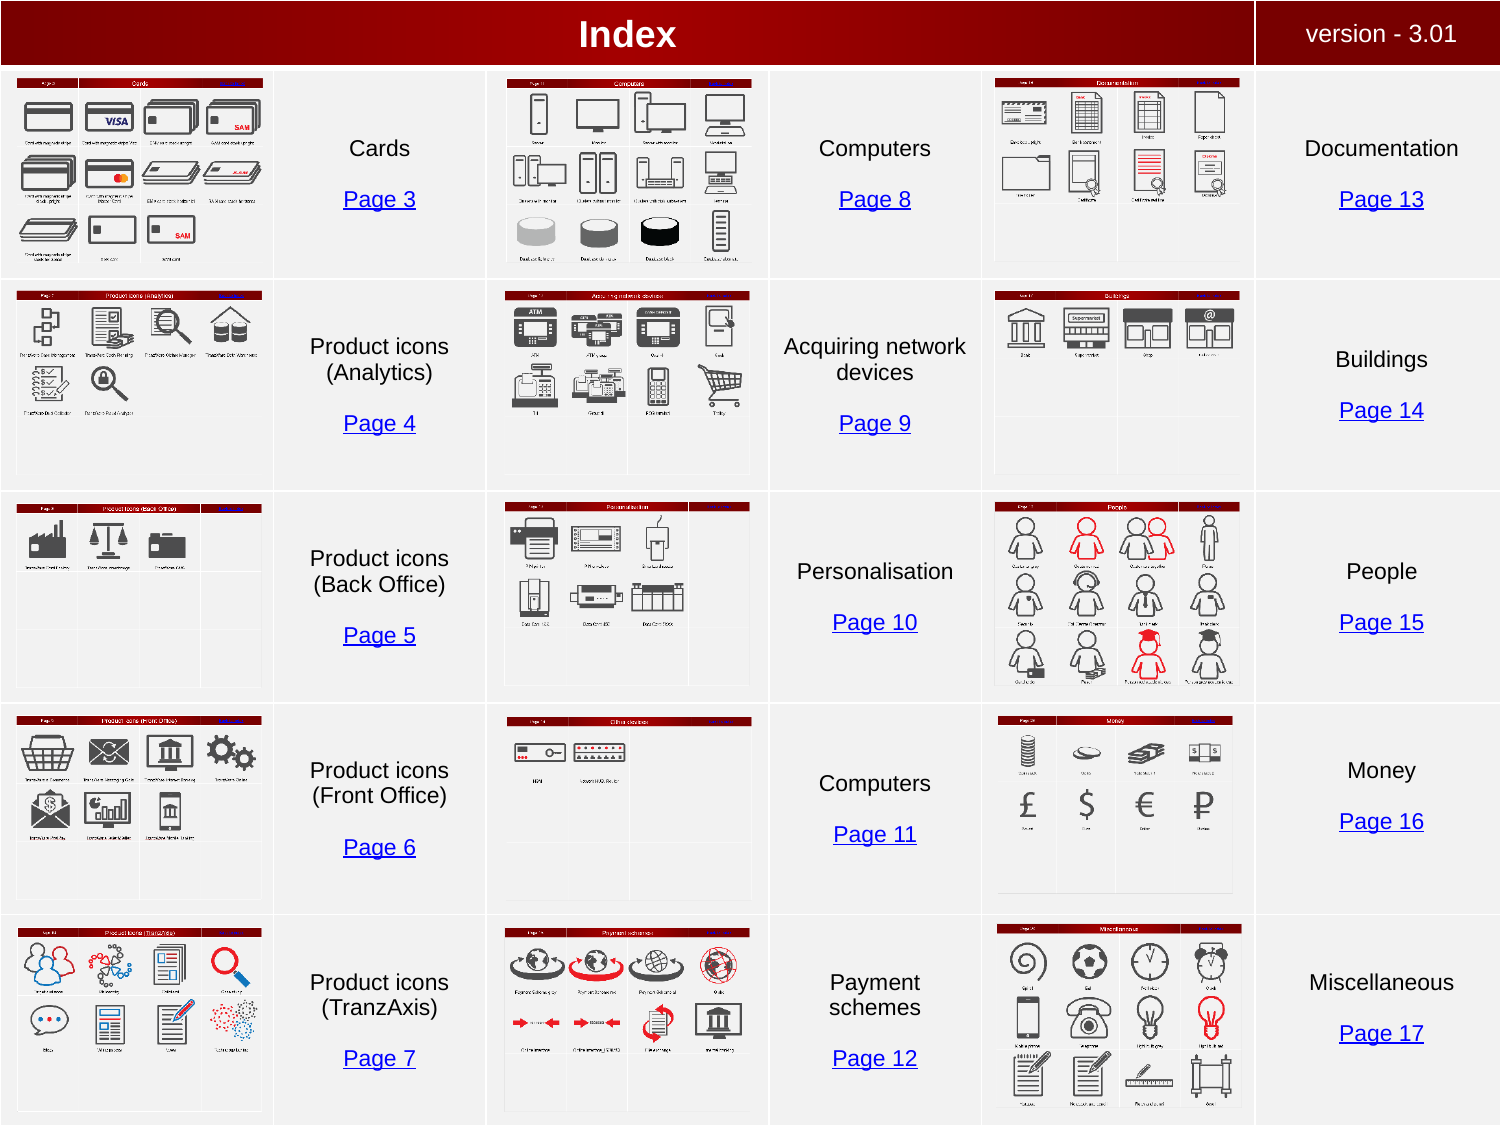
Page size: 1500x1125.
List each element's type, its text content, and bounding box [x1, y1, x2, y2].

picture [994, 501, 1240, 686]
picture [16, 503, 262, 688]
picture [504, 290, 751, 475]
table_cell Product icons (Analytics) Page 4 [274, 280, 485, 490]
picture [996, 923, 1242, 1108]
picture [506, 77, 752, 263]
picture [16, 290, 263, 475]
picture [504, 927, 750, 1112]
table_cell [487, 71, 768, 278]
table_cell [1, 915, 273, 1125]
table_cell [487, 704, 768, 914]
table_cell [1, 492, 273, 702]
table_cell Personalisation Page 10 [770, 492, 981, 702]
table_cell [487, 280, 768, 490]
table_header Index [1, 1, 1254, 65]
table_cell [487, 492, 768, 702]
table_cell [982, 71, 1254, 278]
table_cell [487, 915, 768, 1125]
table_cell [982, 492, 1254, 702]
table_cell [1, 280, 273, 490]
picture [17, 927, 262, 1113]
table_cell [982, 915, 1254, 1125]
table_cell Acquiring network devices Page 9 [770, 280, 981, 490]
table_cell Computers Page 11 [770, 704, 981, 914]
picture [504, 501, 751, 686]
table_cell Product icons (Front Office) Page 6 [274, 704, 485, 914]
table_cell Computers Page 8 [770, 71, 981, 278]
table_cell [982, 704, 1254, 914]
table_cell Money Page 16 [1256, 704, 1500, 914]
table_cell Cards Page 3 [274, 71, 485, 278]
table_cell [1, 71, 273, 278]
picture [17, 77, 263, 263]
table_cell Payment schemes Page 12 [770, 915, 981, 1125]
table_cell [982, 280, 1254, 490]
table_cell Miscellaneous Page 17 [1256, 915, 1500, 1125]
picture [506, 716, 752, 901]
table_cell Documentation Page 13 [1256, 71, 1500, 278]
picture [994, 77, 1240, 262]
picture [997, 715, 1233, 894]
picture [16, 715, 262, 901]
table_cell Buildings Page 14 [1256, 280, 1500, 490]
table_header version - 3.01 [1256, 1, 1500, 65]
table_cell Product icons (Back Office) Page 5 [274, 492, 485, 702]
table_cell [1, 704, 273, 914]
picture [994, 290, 1240, 475]
table_cell People Page 15 [1256, 492, 1500, 702]
table_cell Product icons (TranzAxis) Page 7 [274, 915, 485, 1125]
